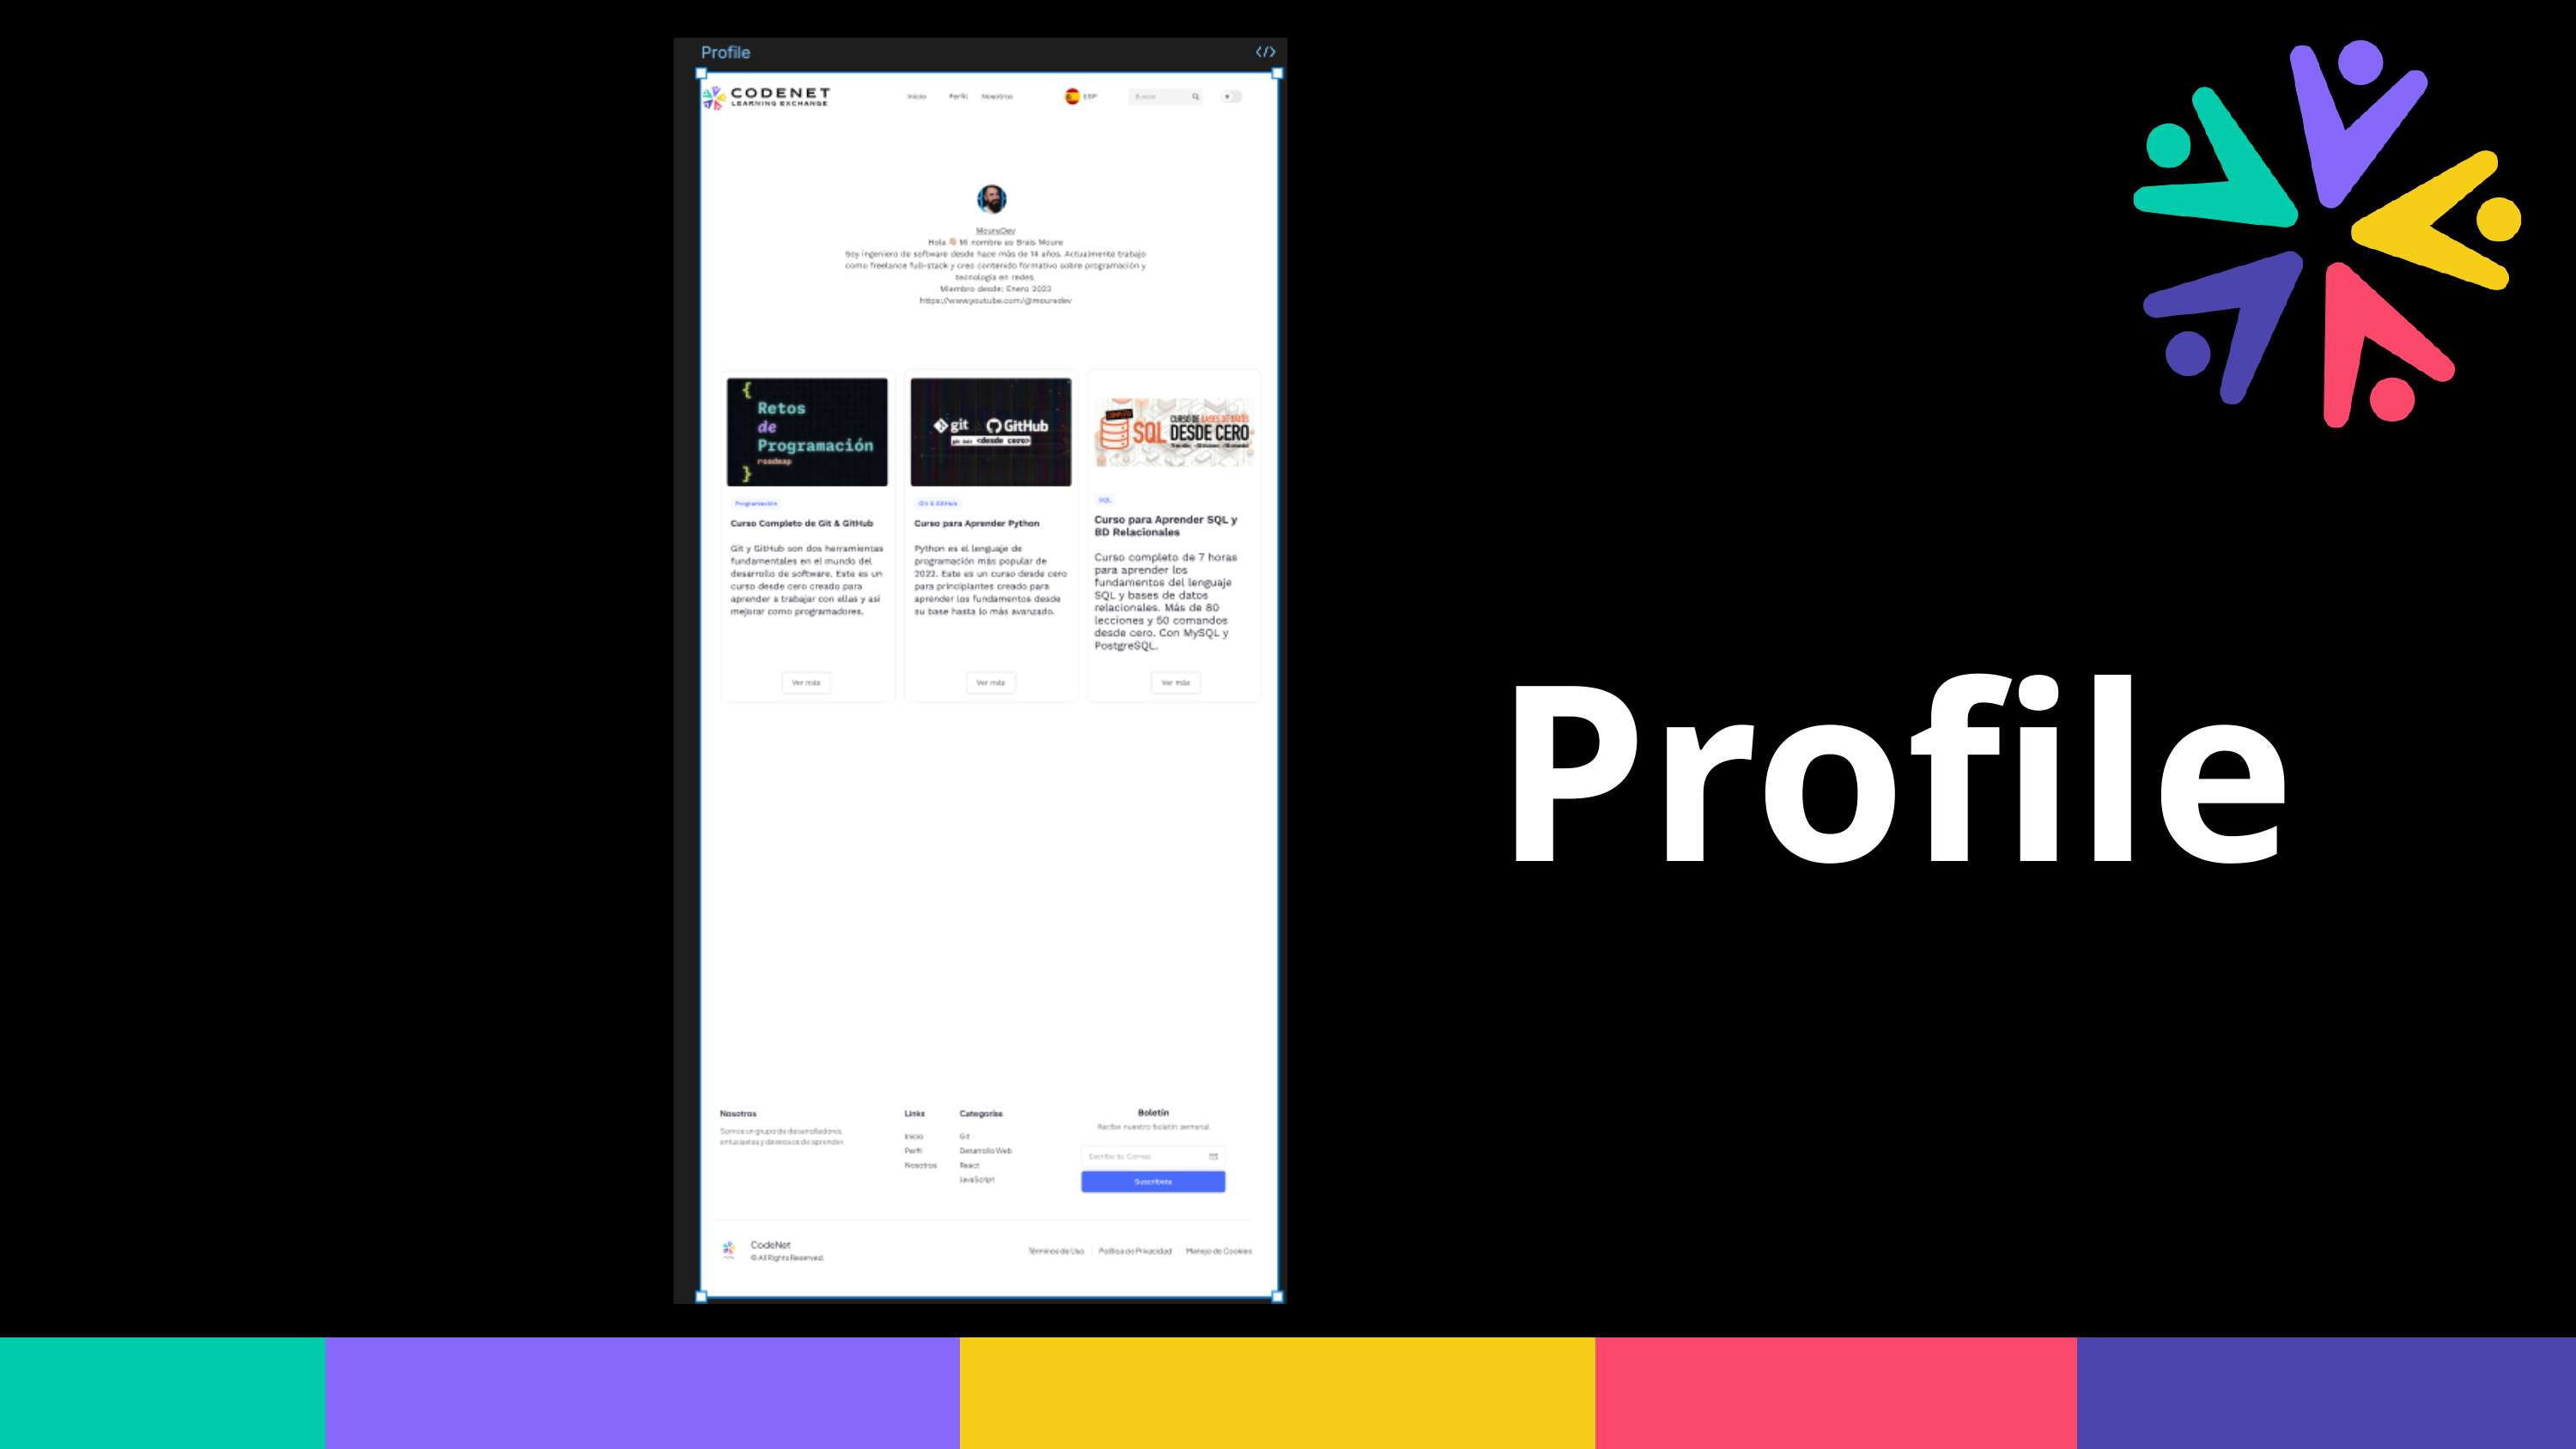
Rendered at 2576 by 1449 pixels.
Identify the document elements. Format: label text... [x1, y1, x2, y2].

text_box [0, 1337, 2576, 1449]
text_box [673, 38, 1288, 1304]
text_box Profile [1412, 636, 2379, 912]
text_box [2133, 38, 2523, 428]
